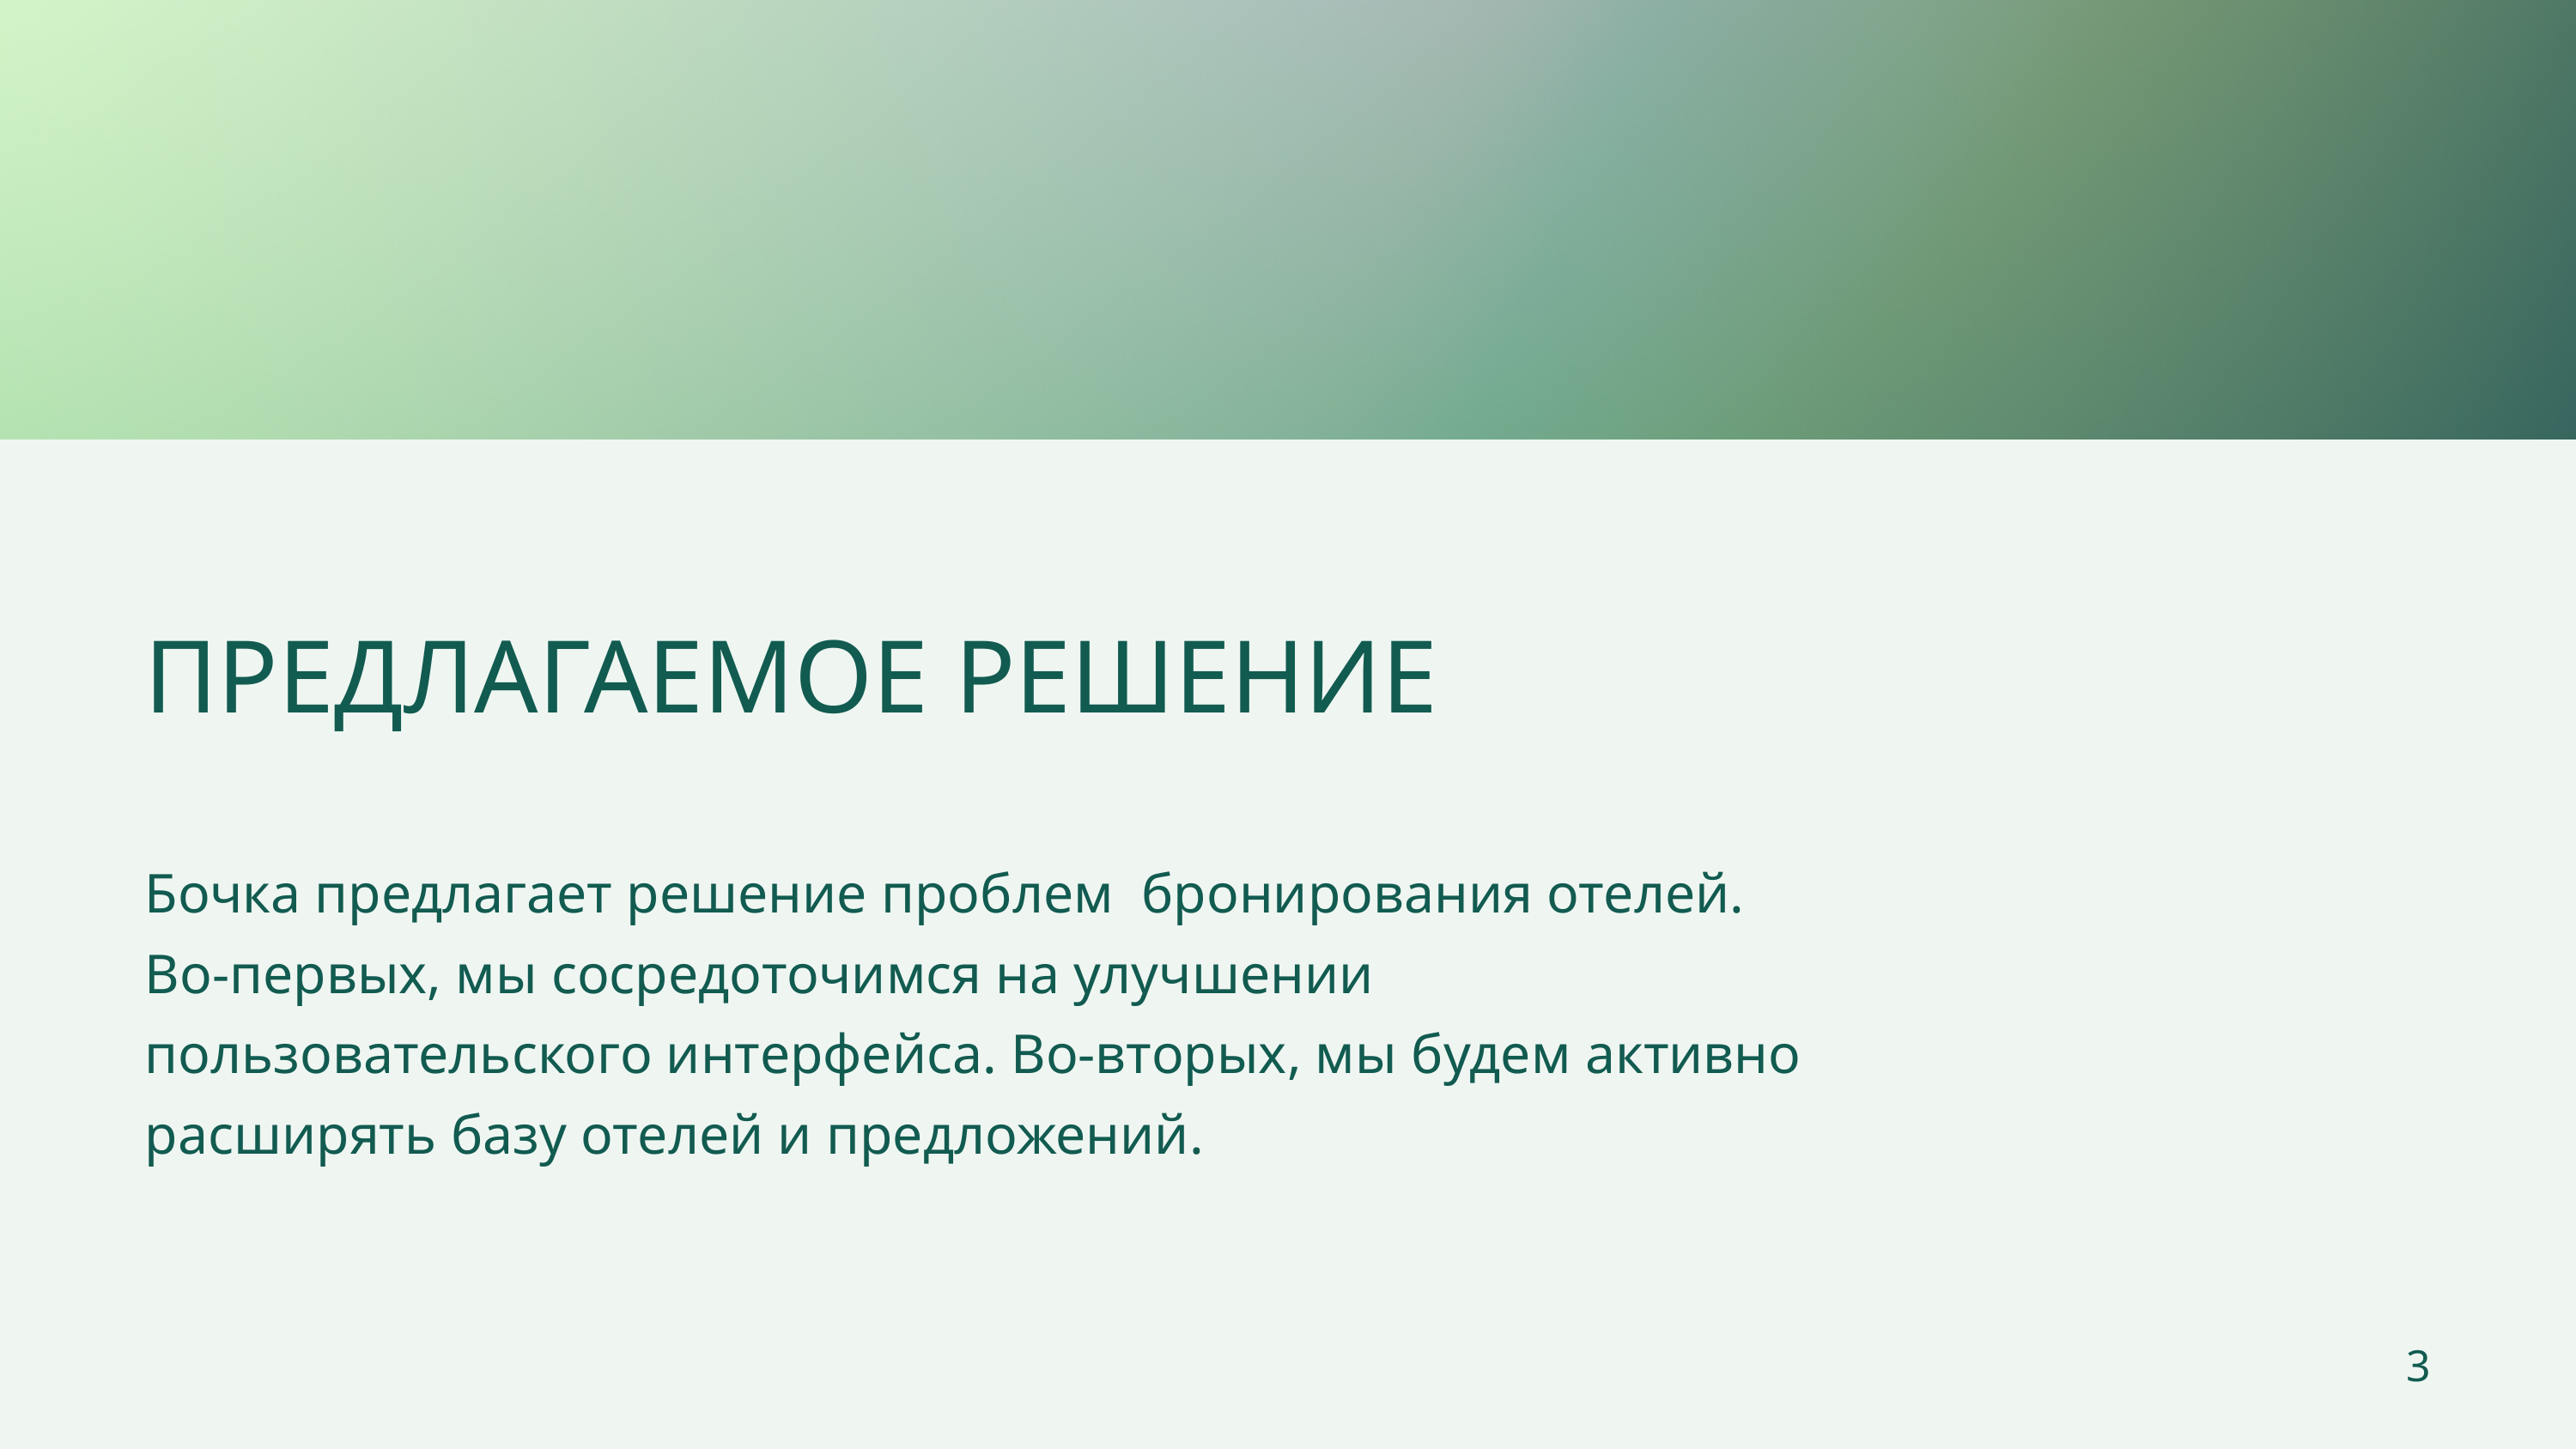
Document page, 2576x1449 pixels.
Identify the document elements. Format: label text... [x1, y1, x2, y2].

text_box Бочка предлагает решение проблем бронирования отелей. Во-первых, мы сосредоточимся на улучшении пользовательского интерфейса. Во-вторых, мы будем активно расширять базу отелей и предложений. [144, 843, 1856, 1166]
text_box [0, 0, 2576, 440]
text_box ПРЕДЛАГАЕМОЕ РЕШЕНИЕ [144, 607, 1498, 733]
text_box 3 [1984, 1330, 2432, 1391]
